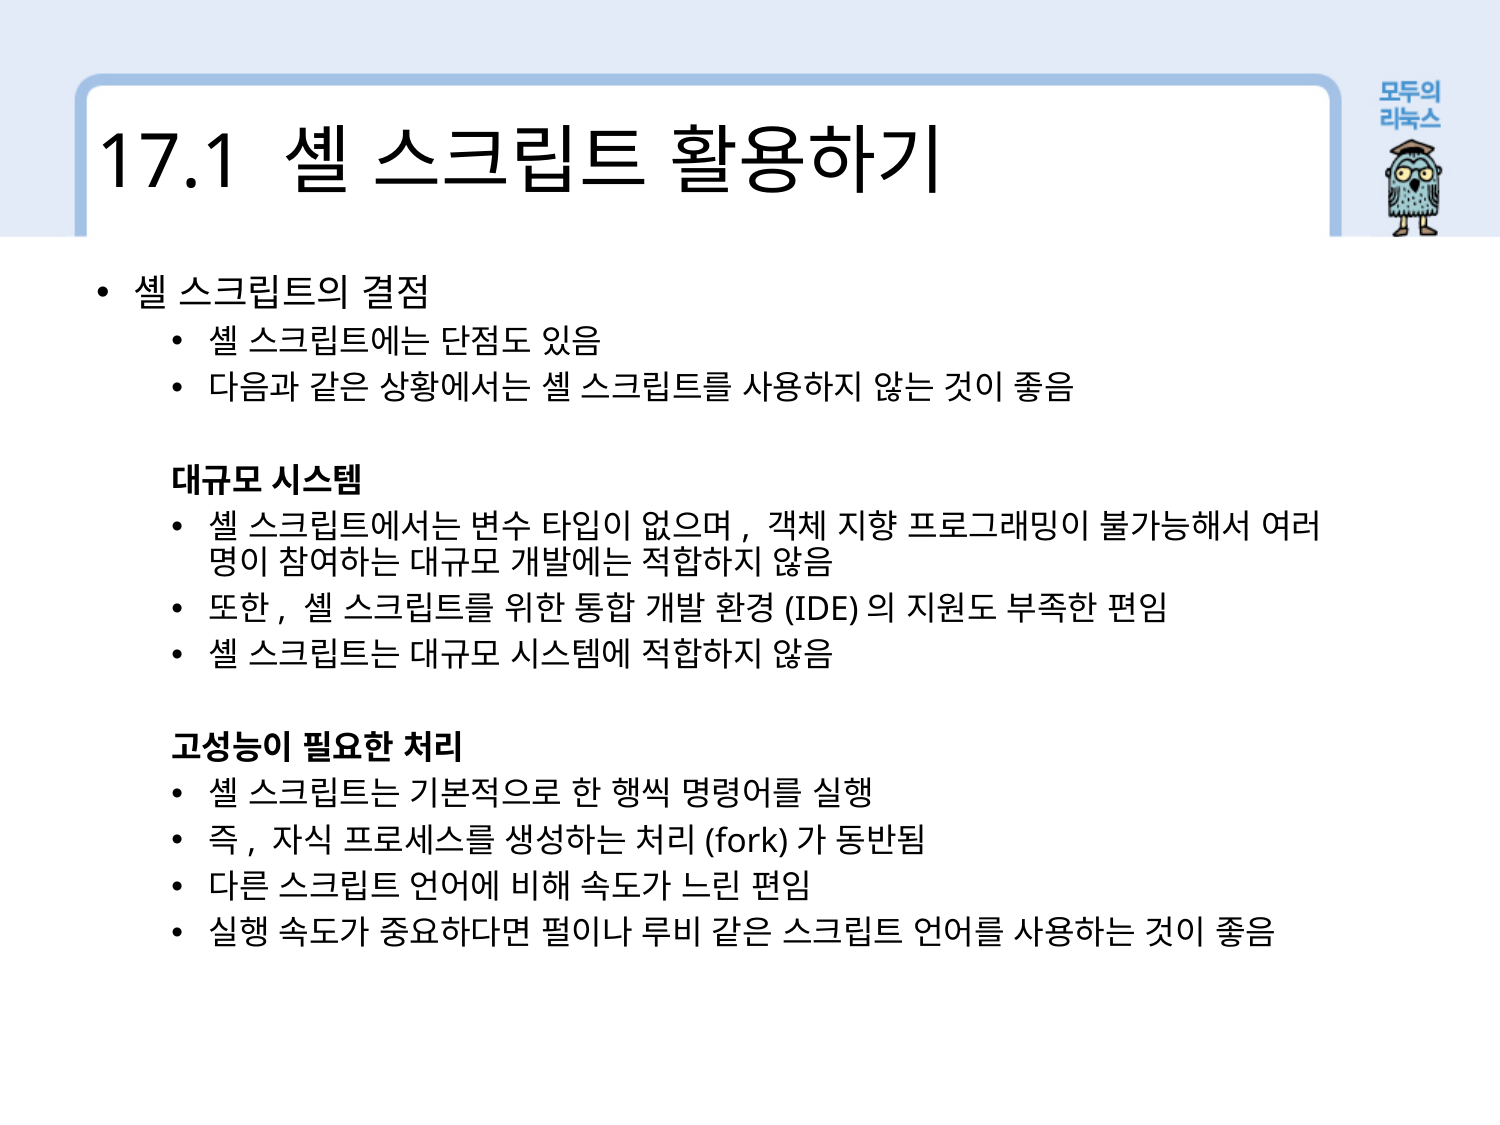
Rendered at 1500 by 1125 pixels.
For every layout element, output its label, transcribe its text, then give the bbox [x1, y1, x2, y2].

text_box 셸 스크립트의 결점 셸 스크립트에는 단점도 있음 다음과 같은 상황에서는 셸 스크립트를 사용하지 않는 것이 좋음 대규모 시스템 셸 스크립트에서는 변수 타입이 없으며, 객체 지향 프로그래밍이 불가능해서 여러 명이 참여하는 대규모 개발에는 적합하지 않음 또한, 셸 스크립트를 위한 통합 개발 환경(IDE)의 지원도 부족한 편임 셸 스크립트는 대규모 시스템에 적합하지 않음 고성능이 필요한 처리 셸 스크립트는 기본적으로 한 행씩 명령어를 실행 즉, 자식 프로세스를 생성하는 처리(fork)가 동반됨 다른 스크립트 언어에 비해 속도가 느린 편임 실행 속도가 중요하다면 펄이나 루비 같은 스크립트 언어를 사용하는 것이 좋음 [81, 266, 1360, 1024]
text_box 17.1 셸 스크립트 활용하기 [81, 115, 1335, 221]
picture [0, 0, 1500, 1125]
